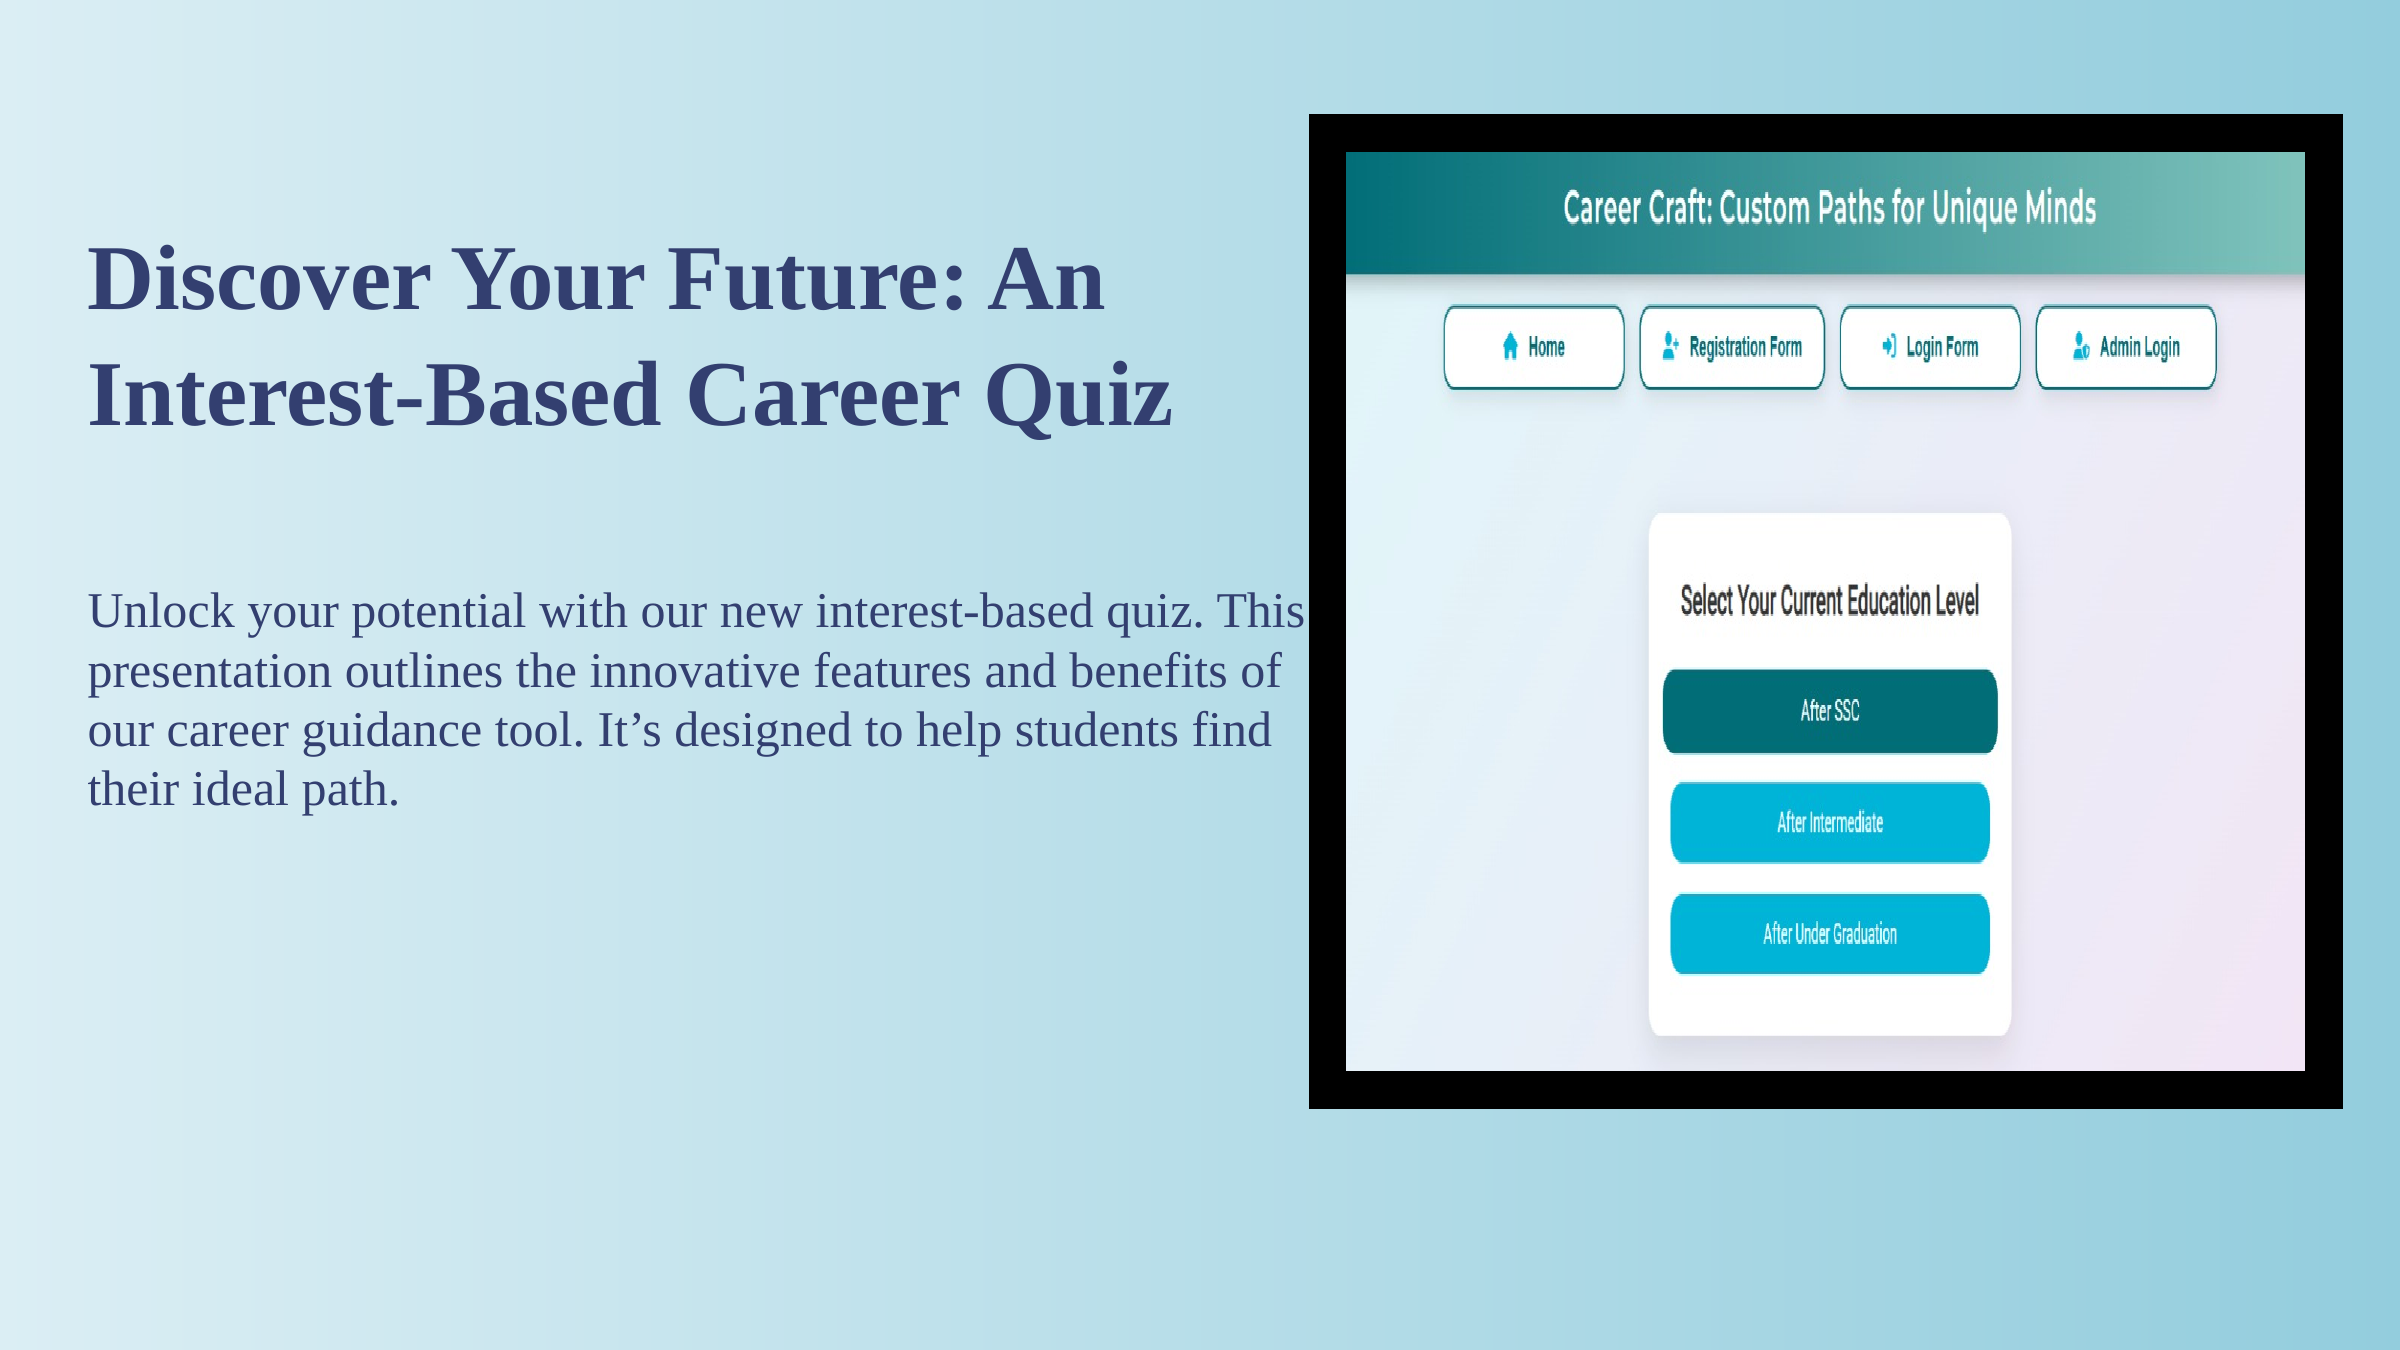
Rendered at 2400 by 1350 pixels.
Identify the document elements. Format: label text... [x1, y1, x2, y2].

text_box Unlock your potential with our new interest-based quiz. This presentation outlines the innovative features and benefits of our career guidance tool. It’s designed to help students find their ideal path. [87, 578, 1341, 1025]
picture [1346, 151, 2306, 1072]
text_box Discover Your Future: An Interest-Based Career Quiz [87, 212, 1341, 578]
